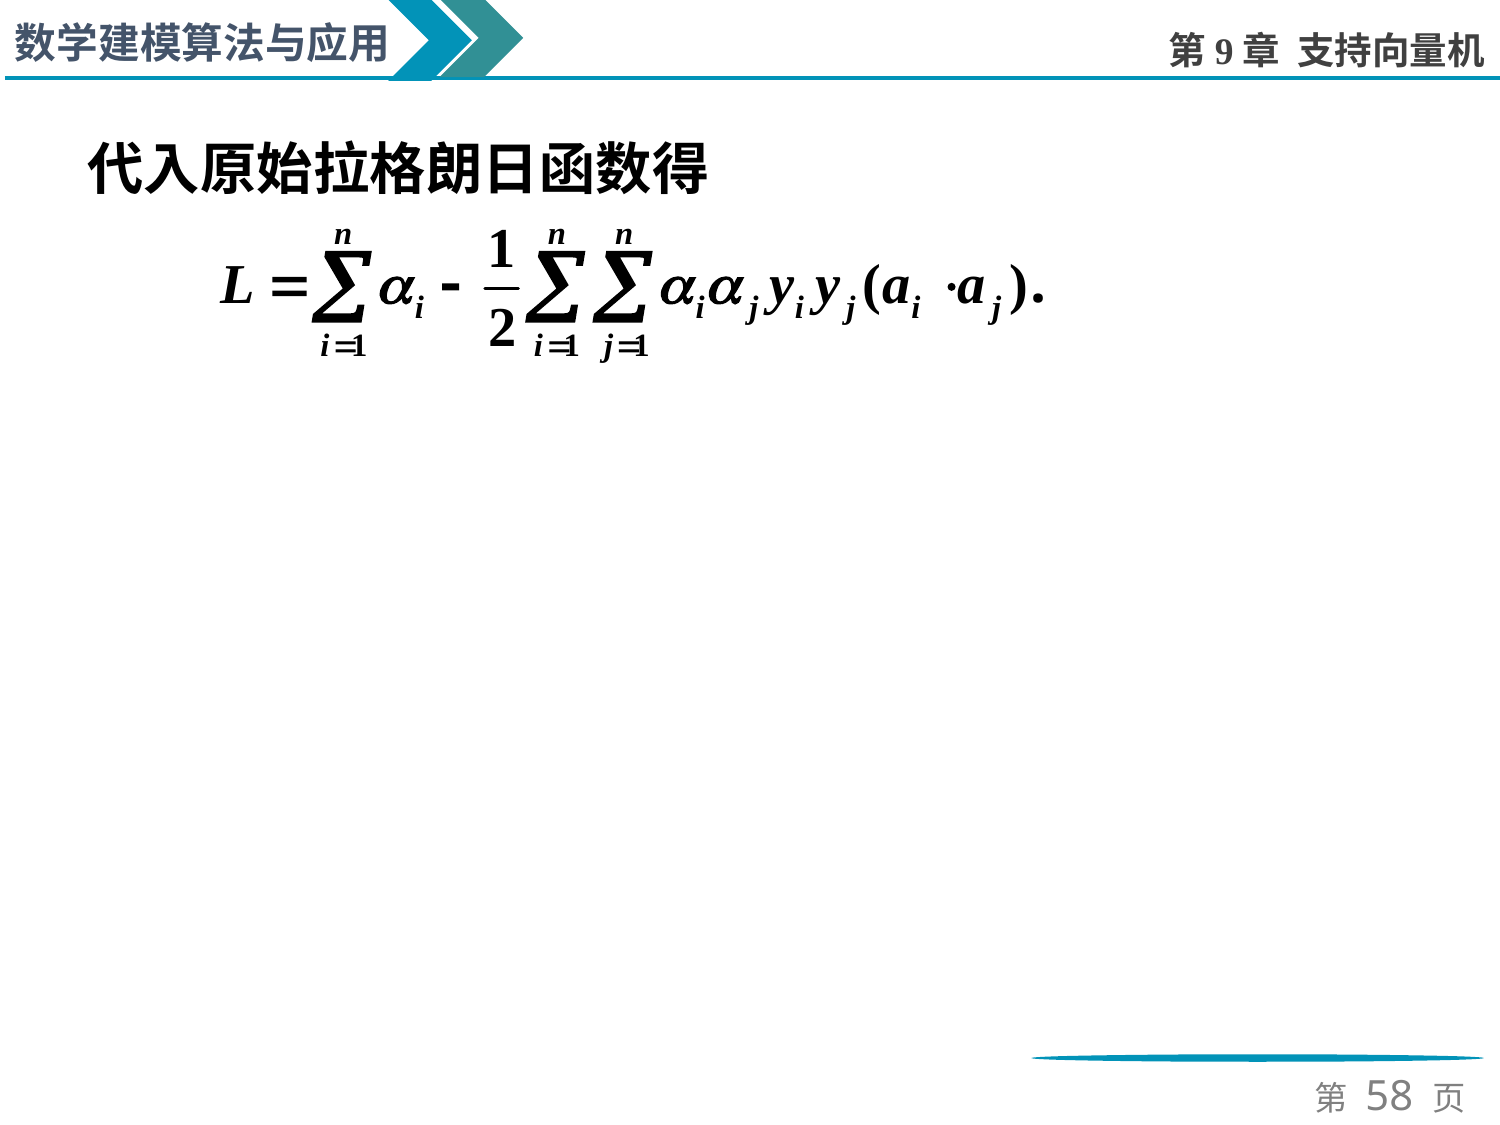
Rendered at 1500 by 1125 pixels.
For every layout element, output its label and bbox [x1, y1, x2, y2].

text_box [87, 132, 1377, 596]
